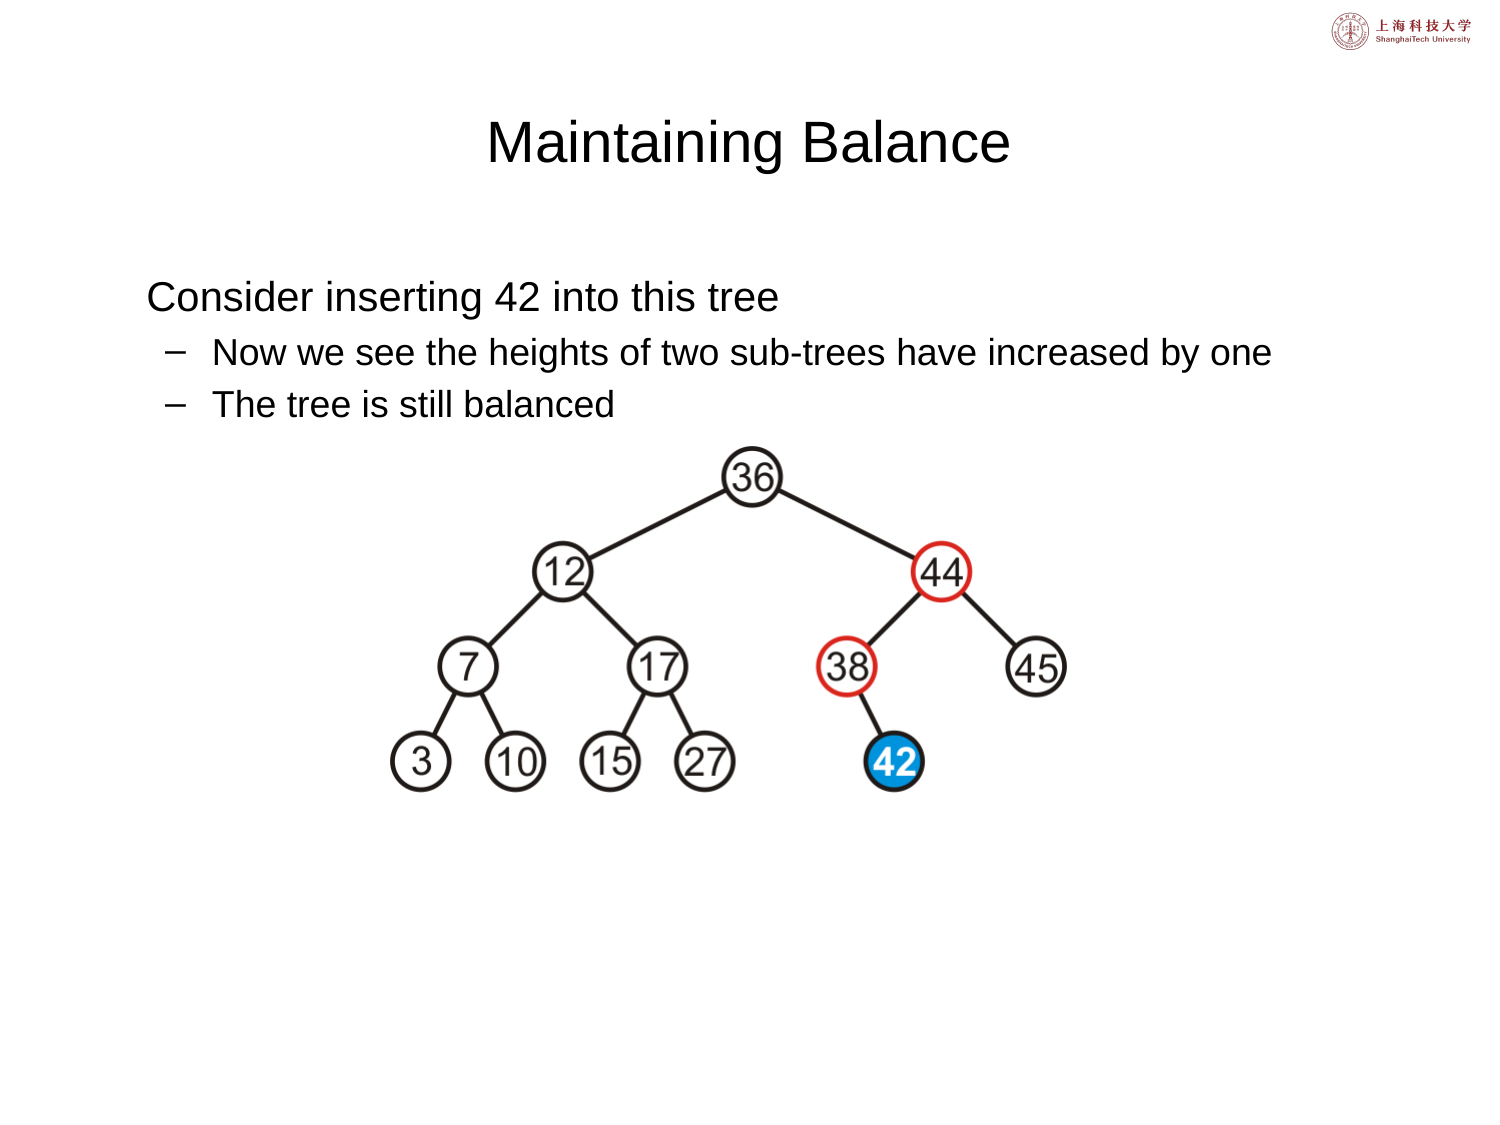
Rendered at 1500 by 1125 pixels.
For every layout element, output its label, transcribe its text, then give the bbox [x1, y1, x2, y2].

picture [383, 438, 1075, 894]
title Maintaining Balance [74, 44, 1426, 233]
list Consider inserting 42 into this tree Now we see the heights of two sub-trees have increased by one The tree is still balanced [74, 262, 1426, 1006]
picture [1327, 0, 1478, 109]
